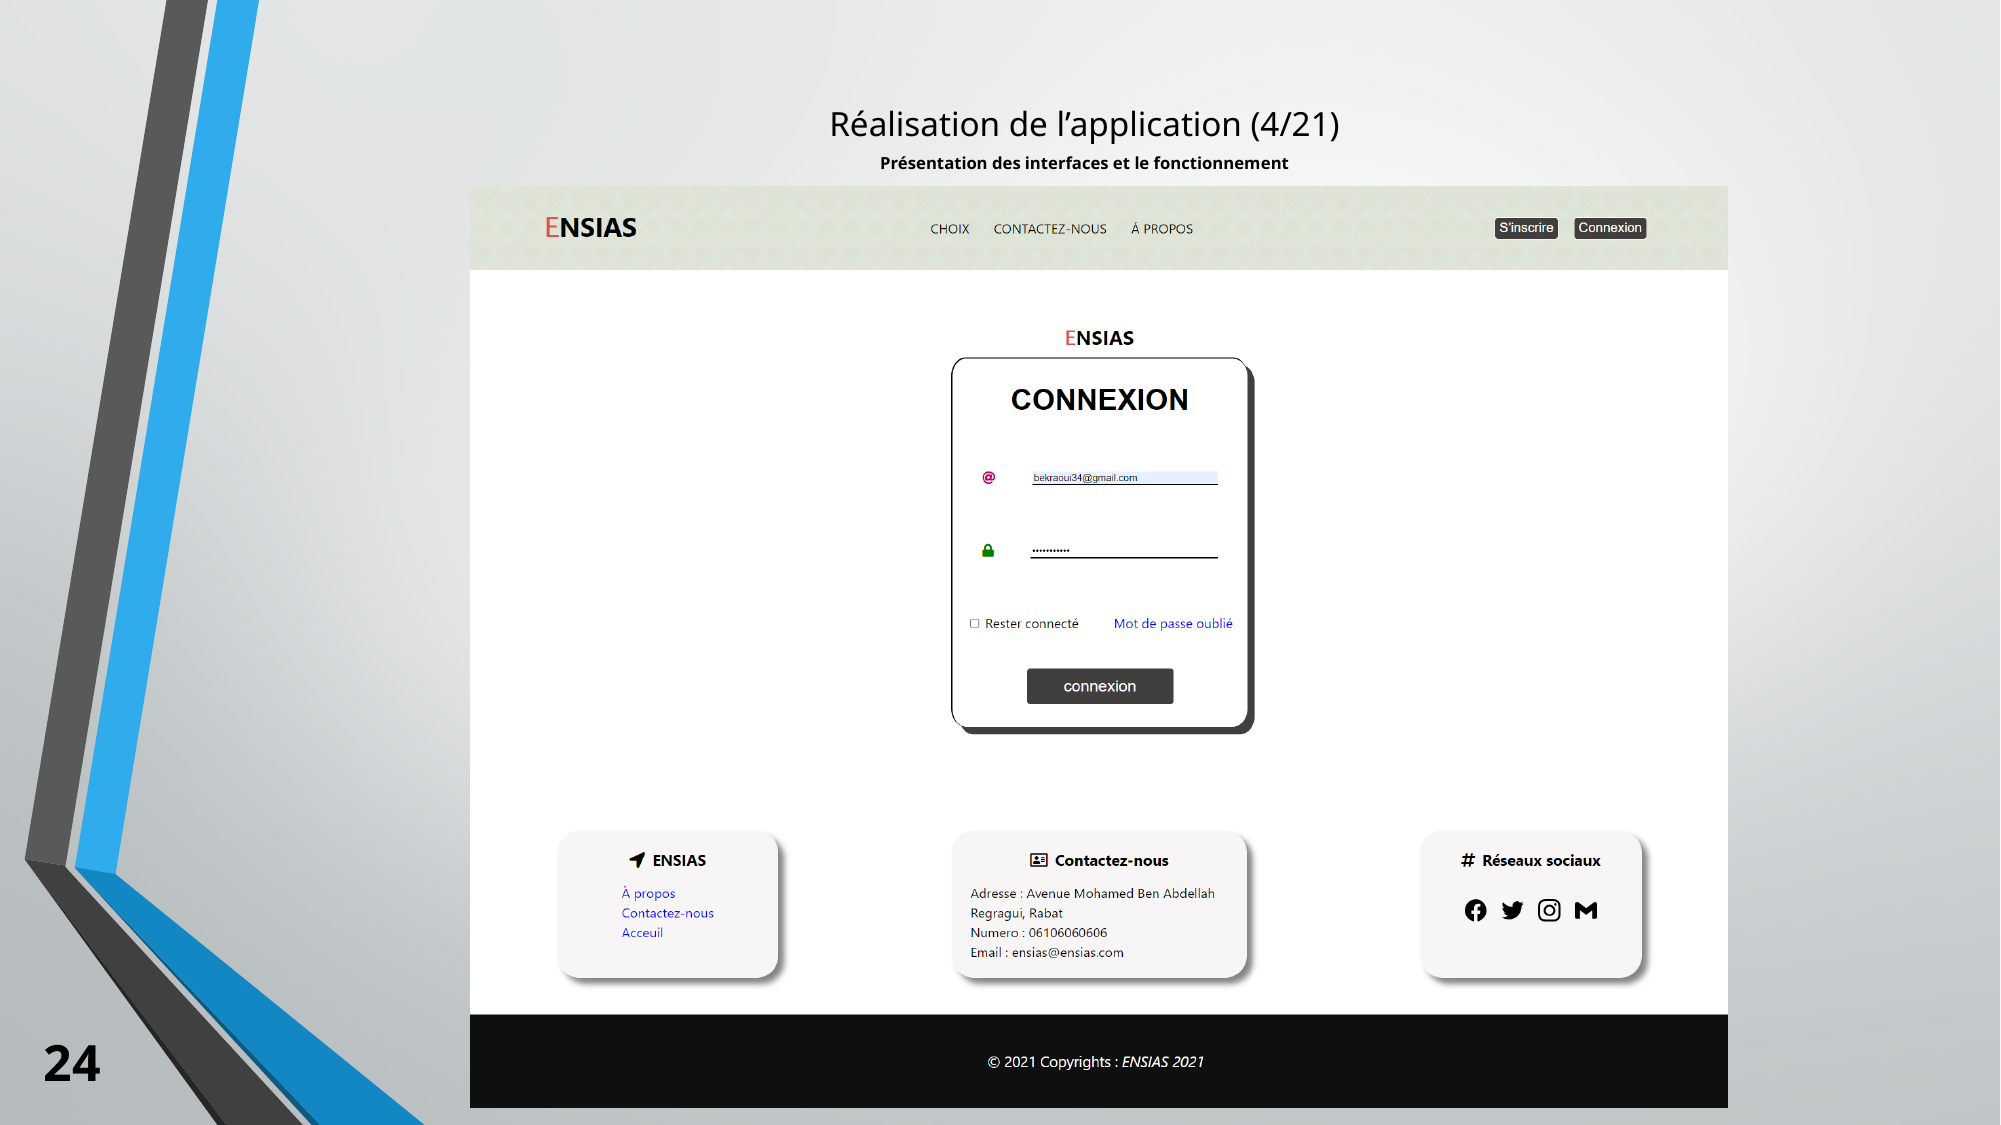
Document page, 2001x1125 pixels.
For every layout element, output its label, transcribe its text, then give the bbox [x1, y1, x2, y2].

slide_number 24 [0, 1023, 145, 1108]
title Réalisation de l’application (4/21) Présentation des interfaces et le fonctionnement [456, 75, 1714, 222]
picture [470, 186, 1728, 1108]
